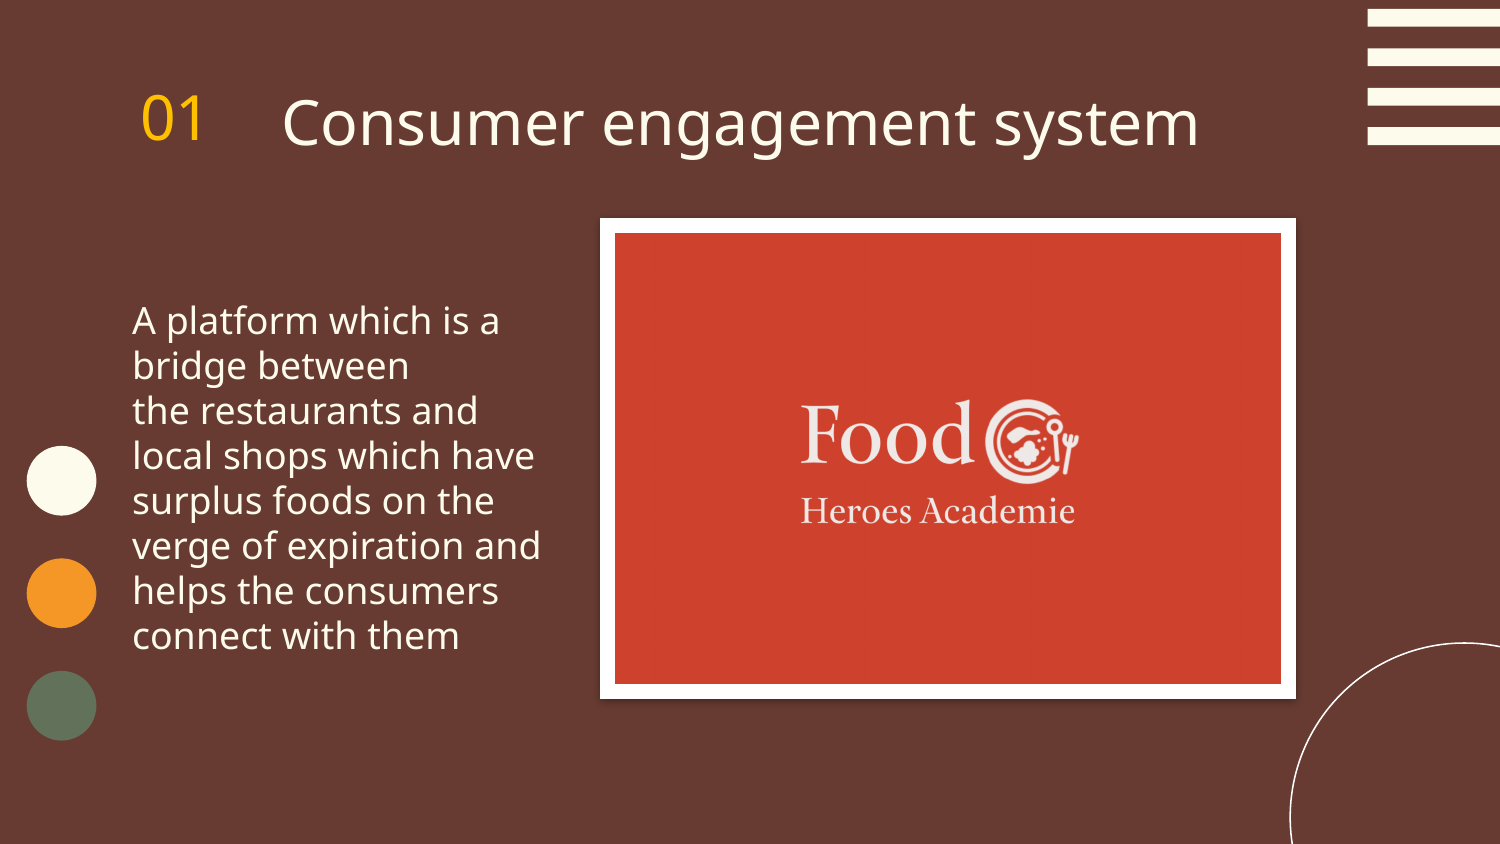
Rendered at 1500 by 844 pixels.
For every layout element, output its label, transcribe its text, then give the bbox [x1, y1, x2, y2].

picture [614, 232, 1282, 685]
title Consumer engagement system [116, 67, 1383, 162]
text_box 01 [122, 70, 230, 161]
list A platform which is a bridge between the restaurants and local shops which have surplus foods on the verge of expiration and helps the consumers connect with them [116, 281, 568, 727]
